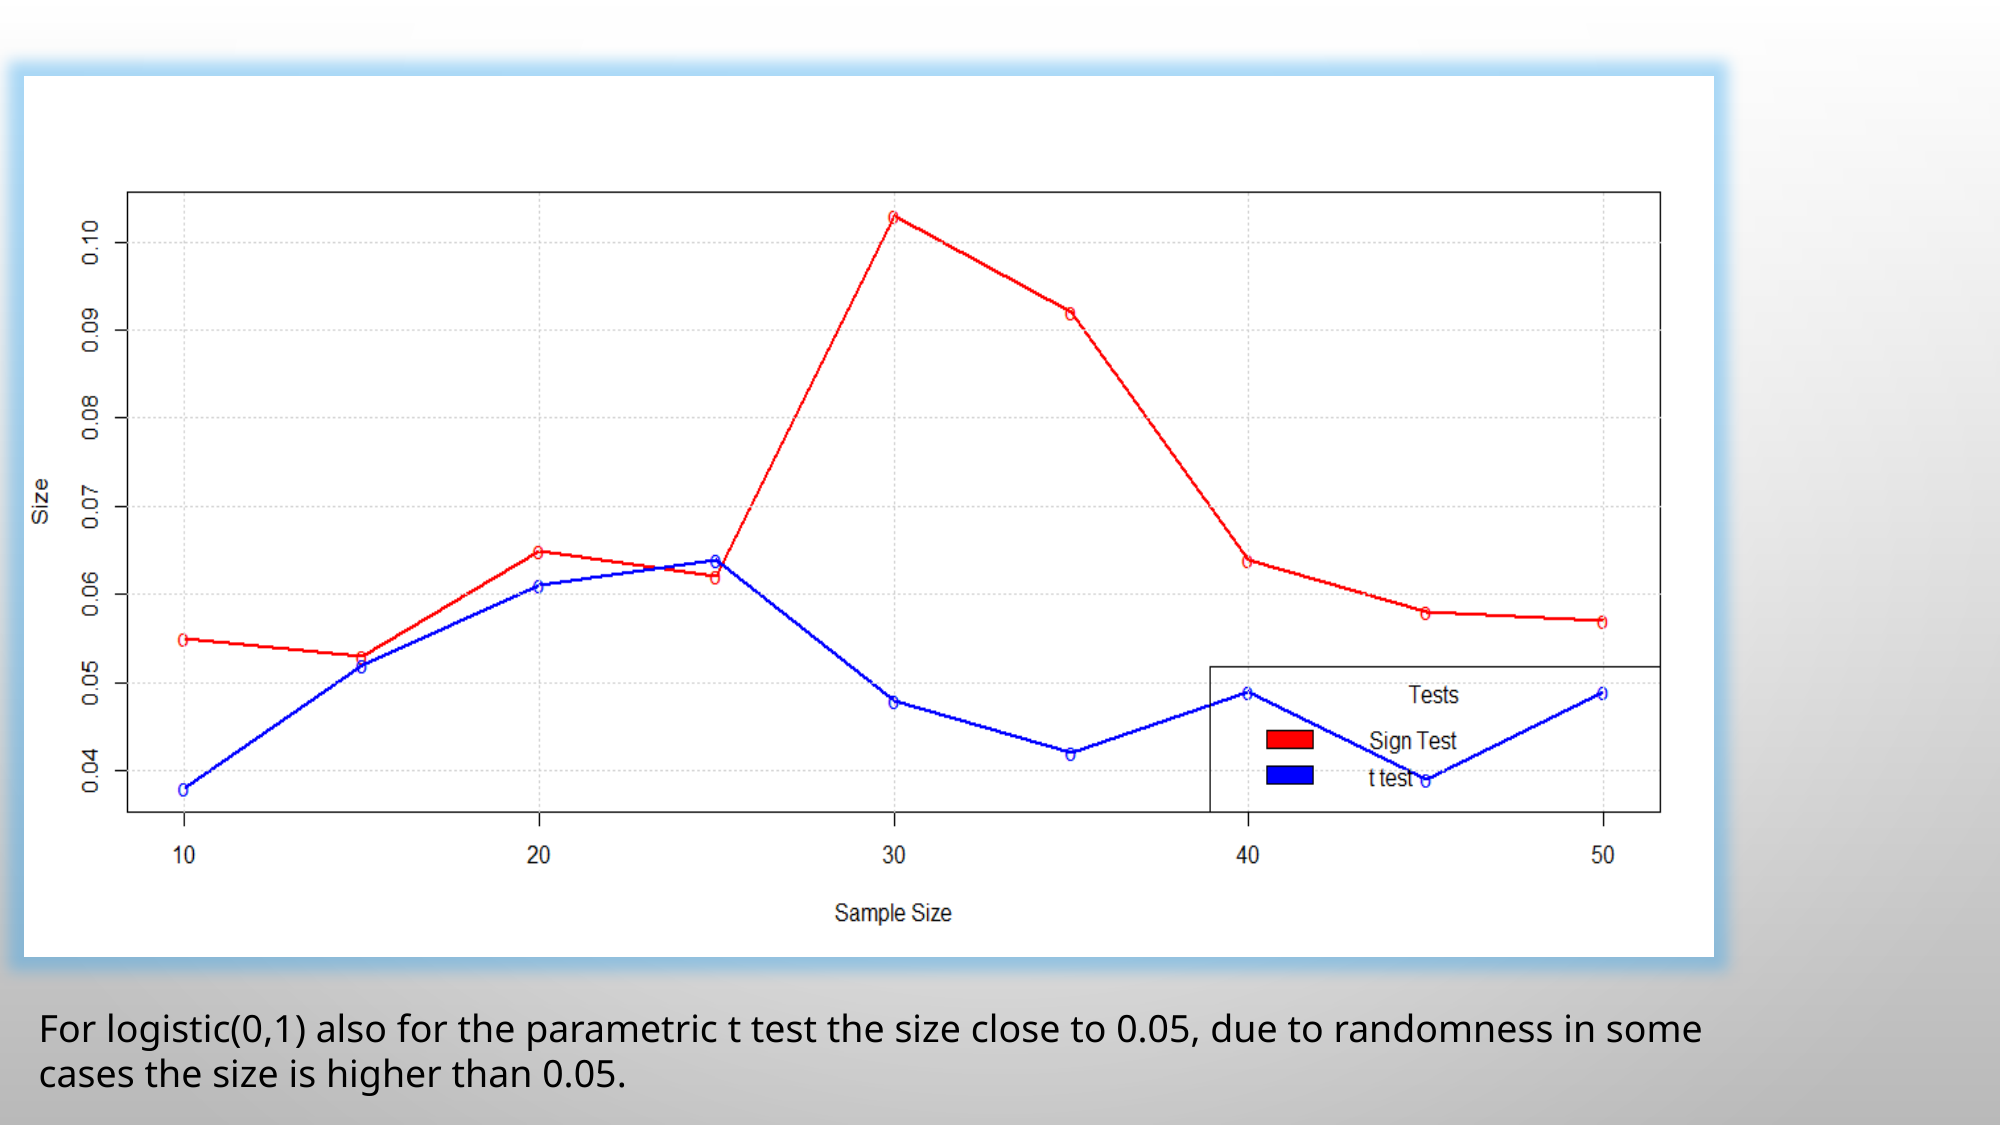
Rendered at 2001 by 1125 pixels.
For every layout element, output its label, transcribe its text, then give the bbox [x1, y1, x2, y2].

picture [0, 0, 2000, 1125]
text_box For logistic(0,1) also for the parametric t test the size close to 0.05, due to randomness in some cases the size is higher than 0.05. [23, 997, 1745, 1103]
